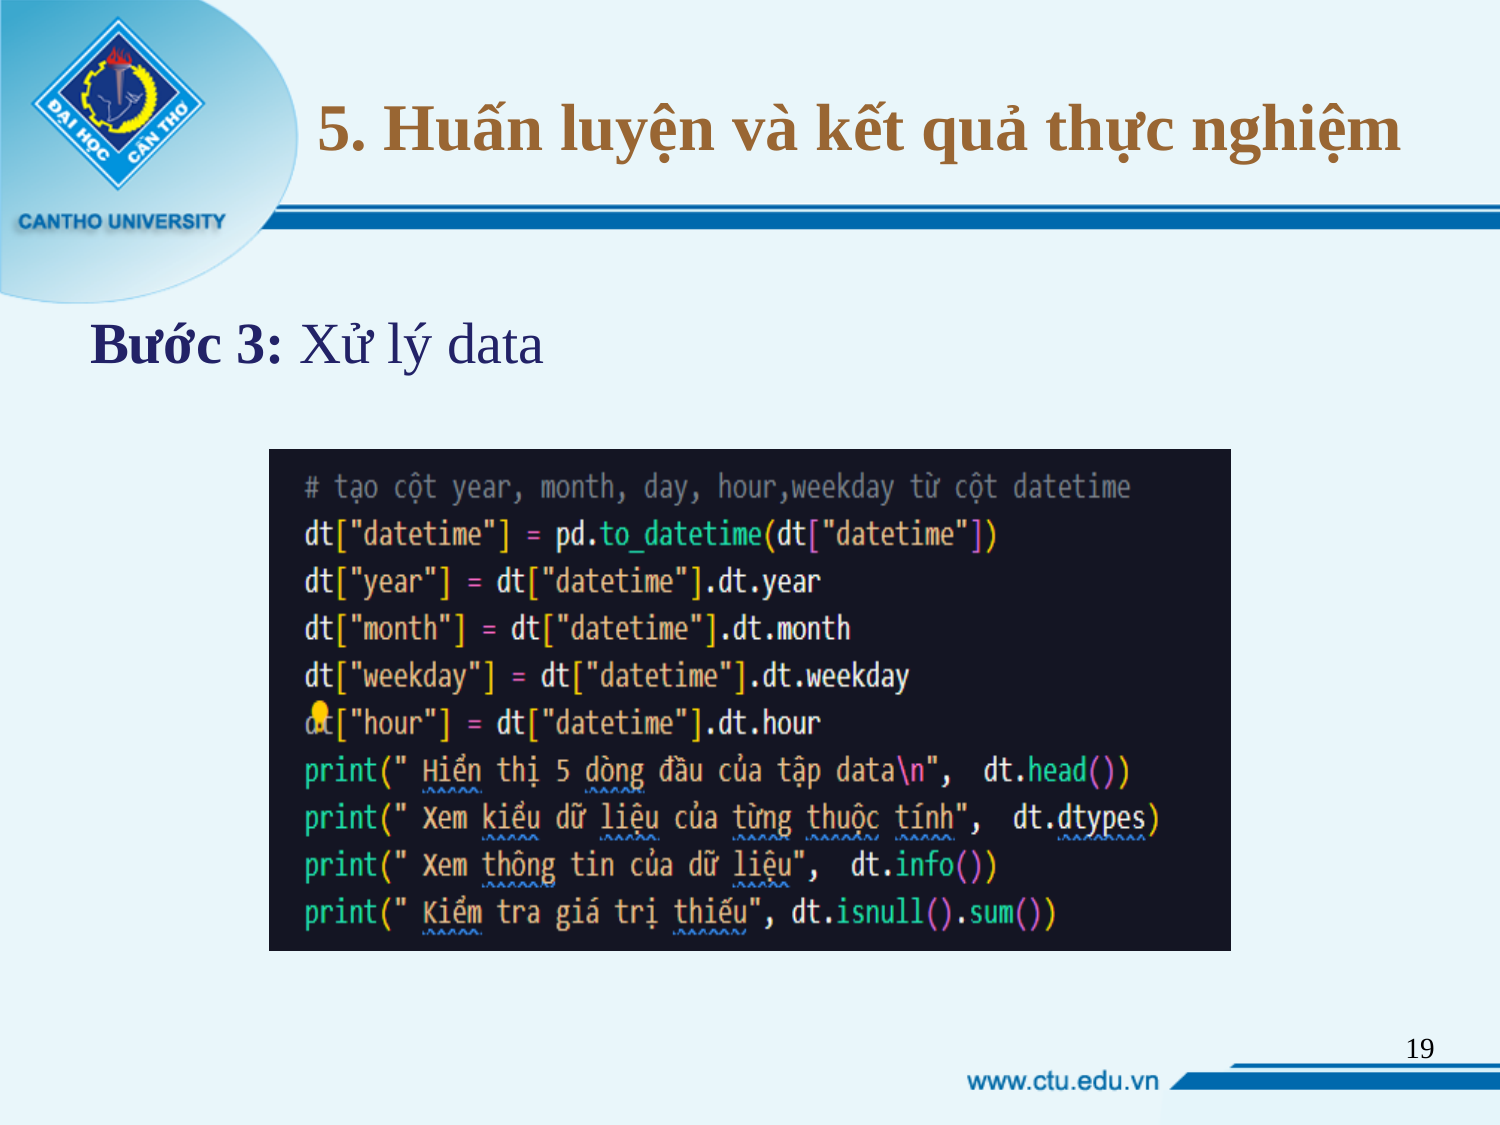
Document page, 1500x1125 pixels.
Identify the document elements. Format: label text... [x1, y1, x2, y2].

list Bước 3: Xử lý data [75, 297, 1425, 1067]
picture [0, 0, 1500, 1125]
slide_number 18 [1100, 1021, 1450, 1113]
title 5. Huấn luyện và kết quả thực nghiệm [287, 46, 1450, 202]
